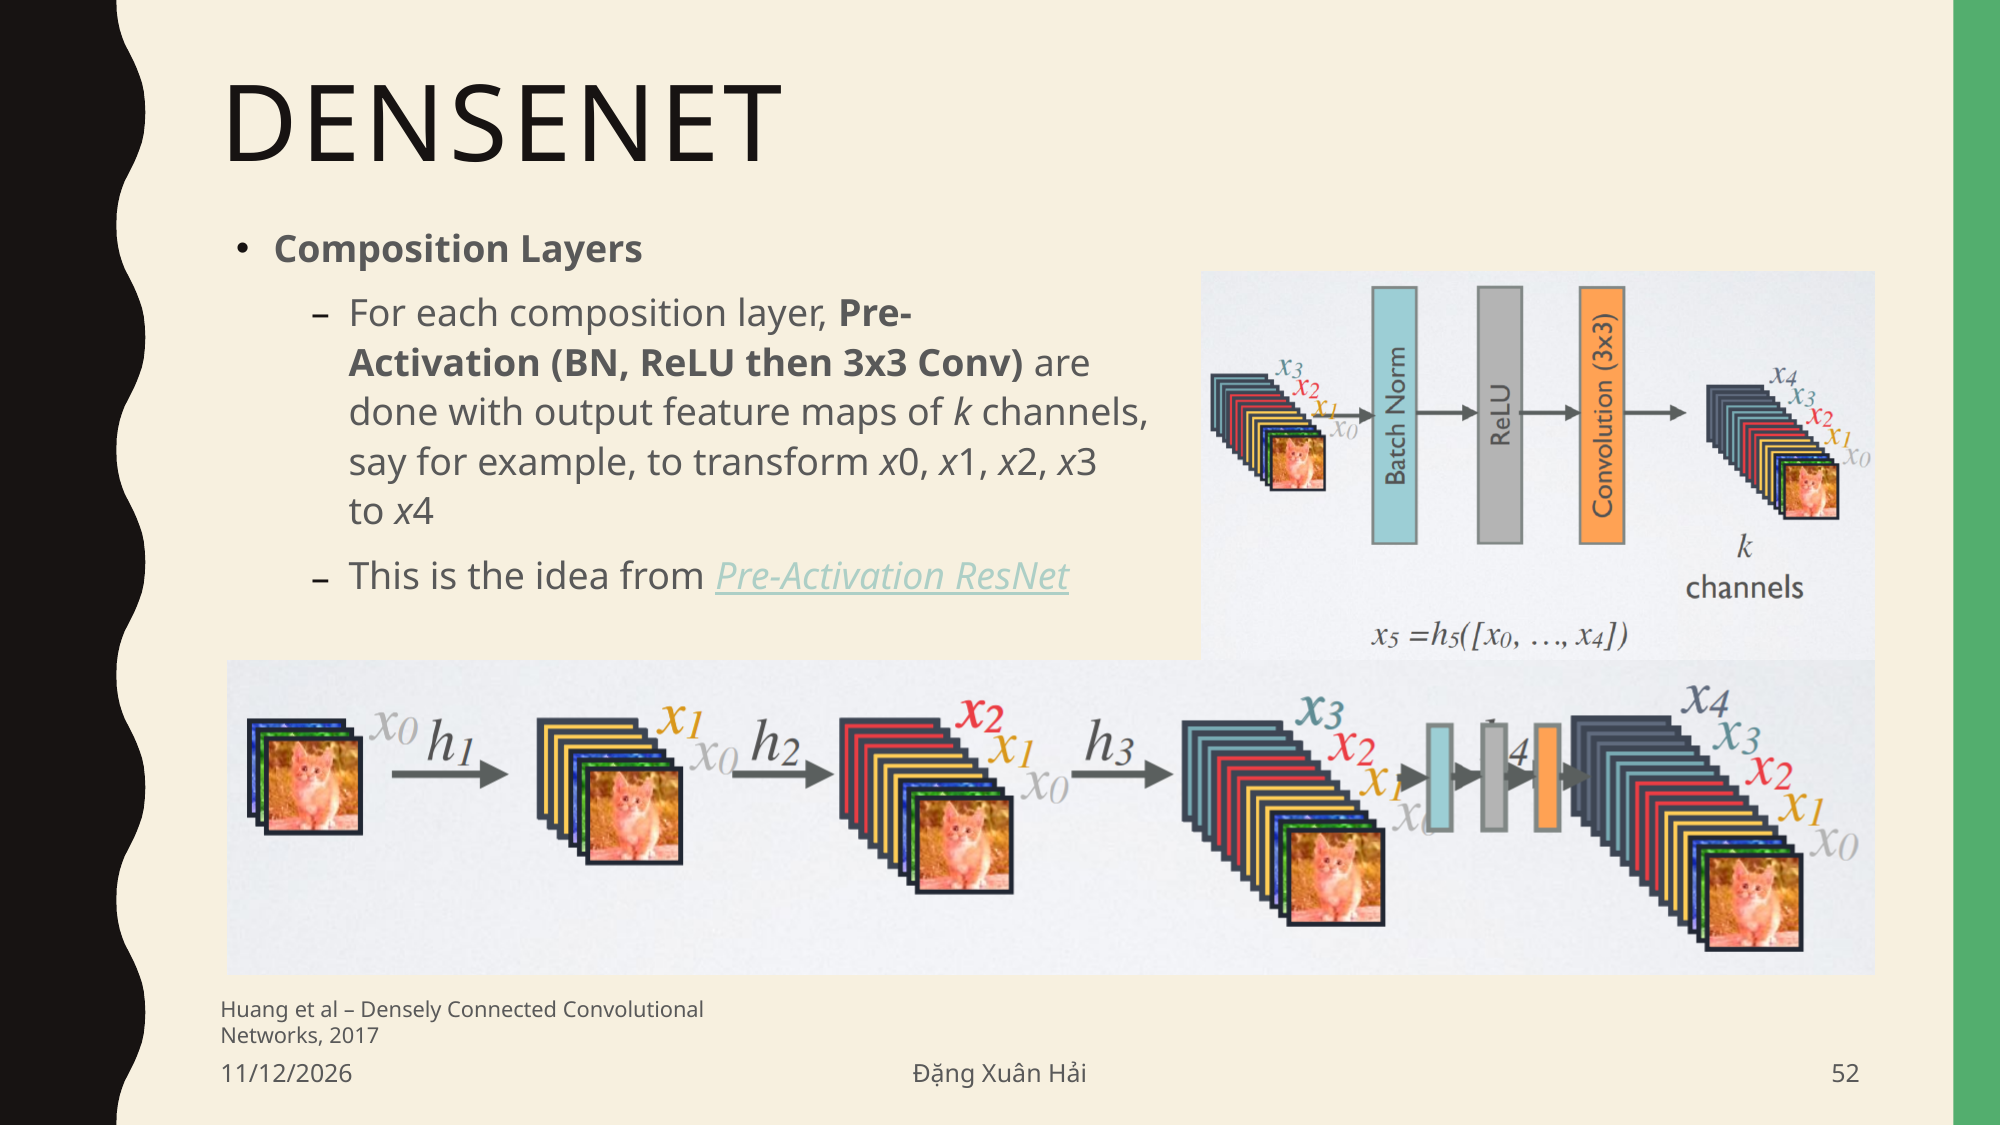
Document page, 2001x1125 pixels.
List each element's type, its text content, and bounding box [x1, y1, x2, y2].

text_box Huang et al – Densely Connected Convolutional Networks, 2017 [205, 993, 824, 1051]
picture [227, 271, 1875, 975]
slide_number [205, 1051, 588, 1103]
footer Đặng Xuân Hải [662, 1045, 1338, 1103]
list Composition Layers For each composition layer, Pre-Activation (BN, ReLU then 3x3 Conv) are done with output feature maps of k channels, say for example, to transform x0, x1, x2, x3 to x4 This is the idea from Pre-Activation ResNet [221, 213, 1202, 716]
slide_number 52 [1412, 1045, 1875, 1103]
title DenseNet [205, 62, 1875, 308]
